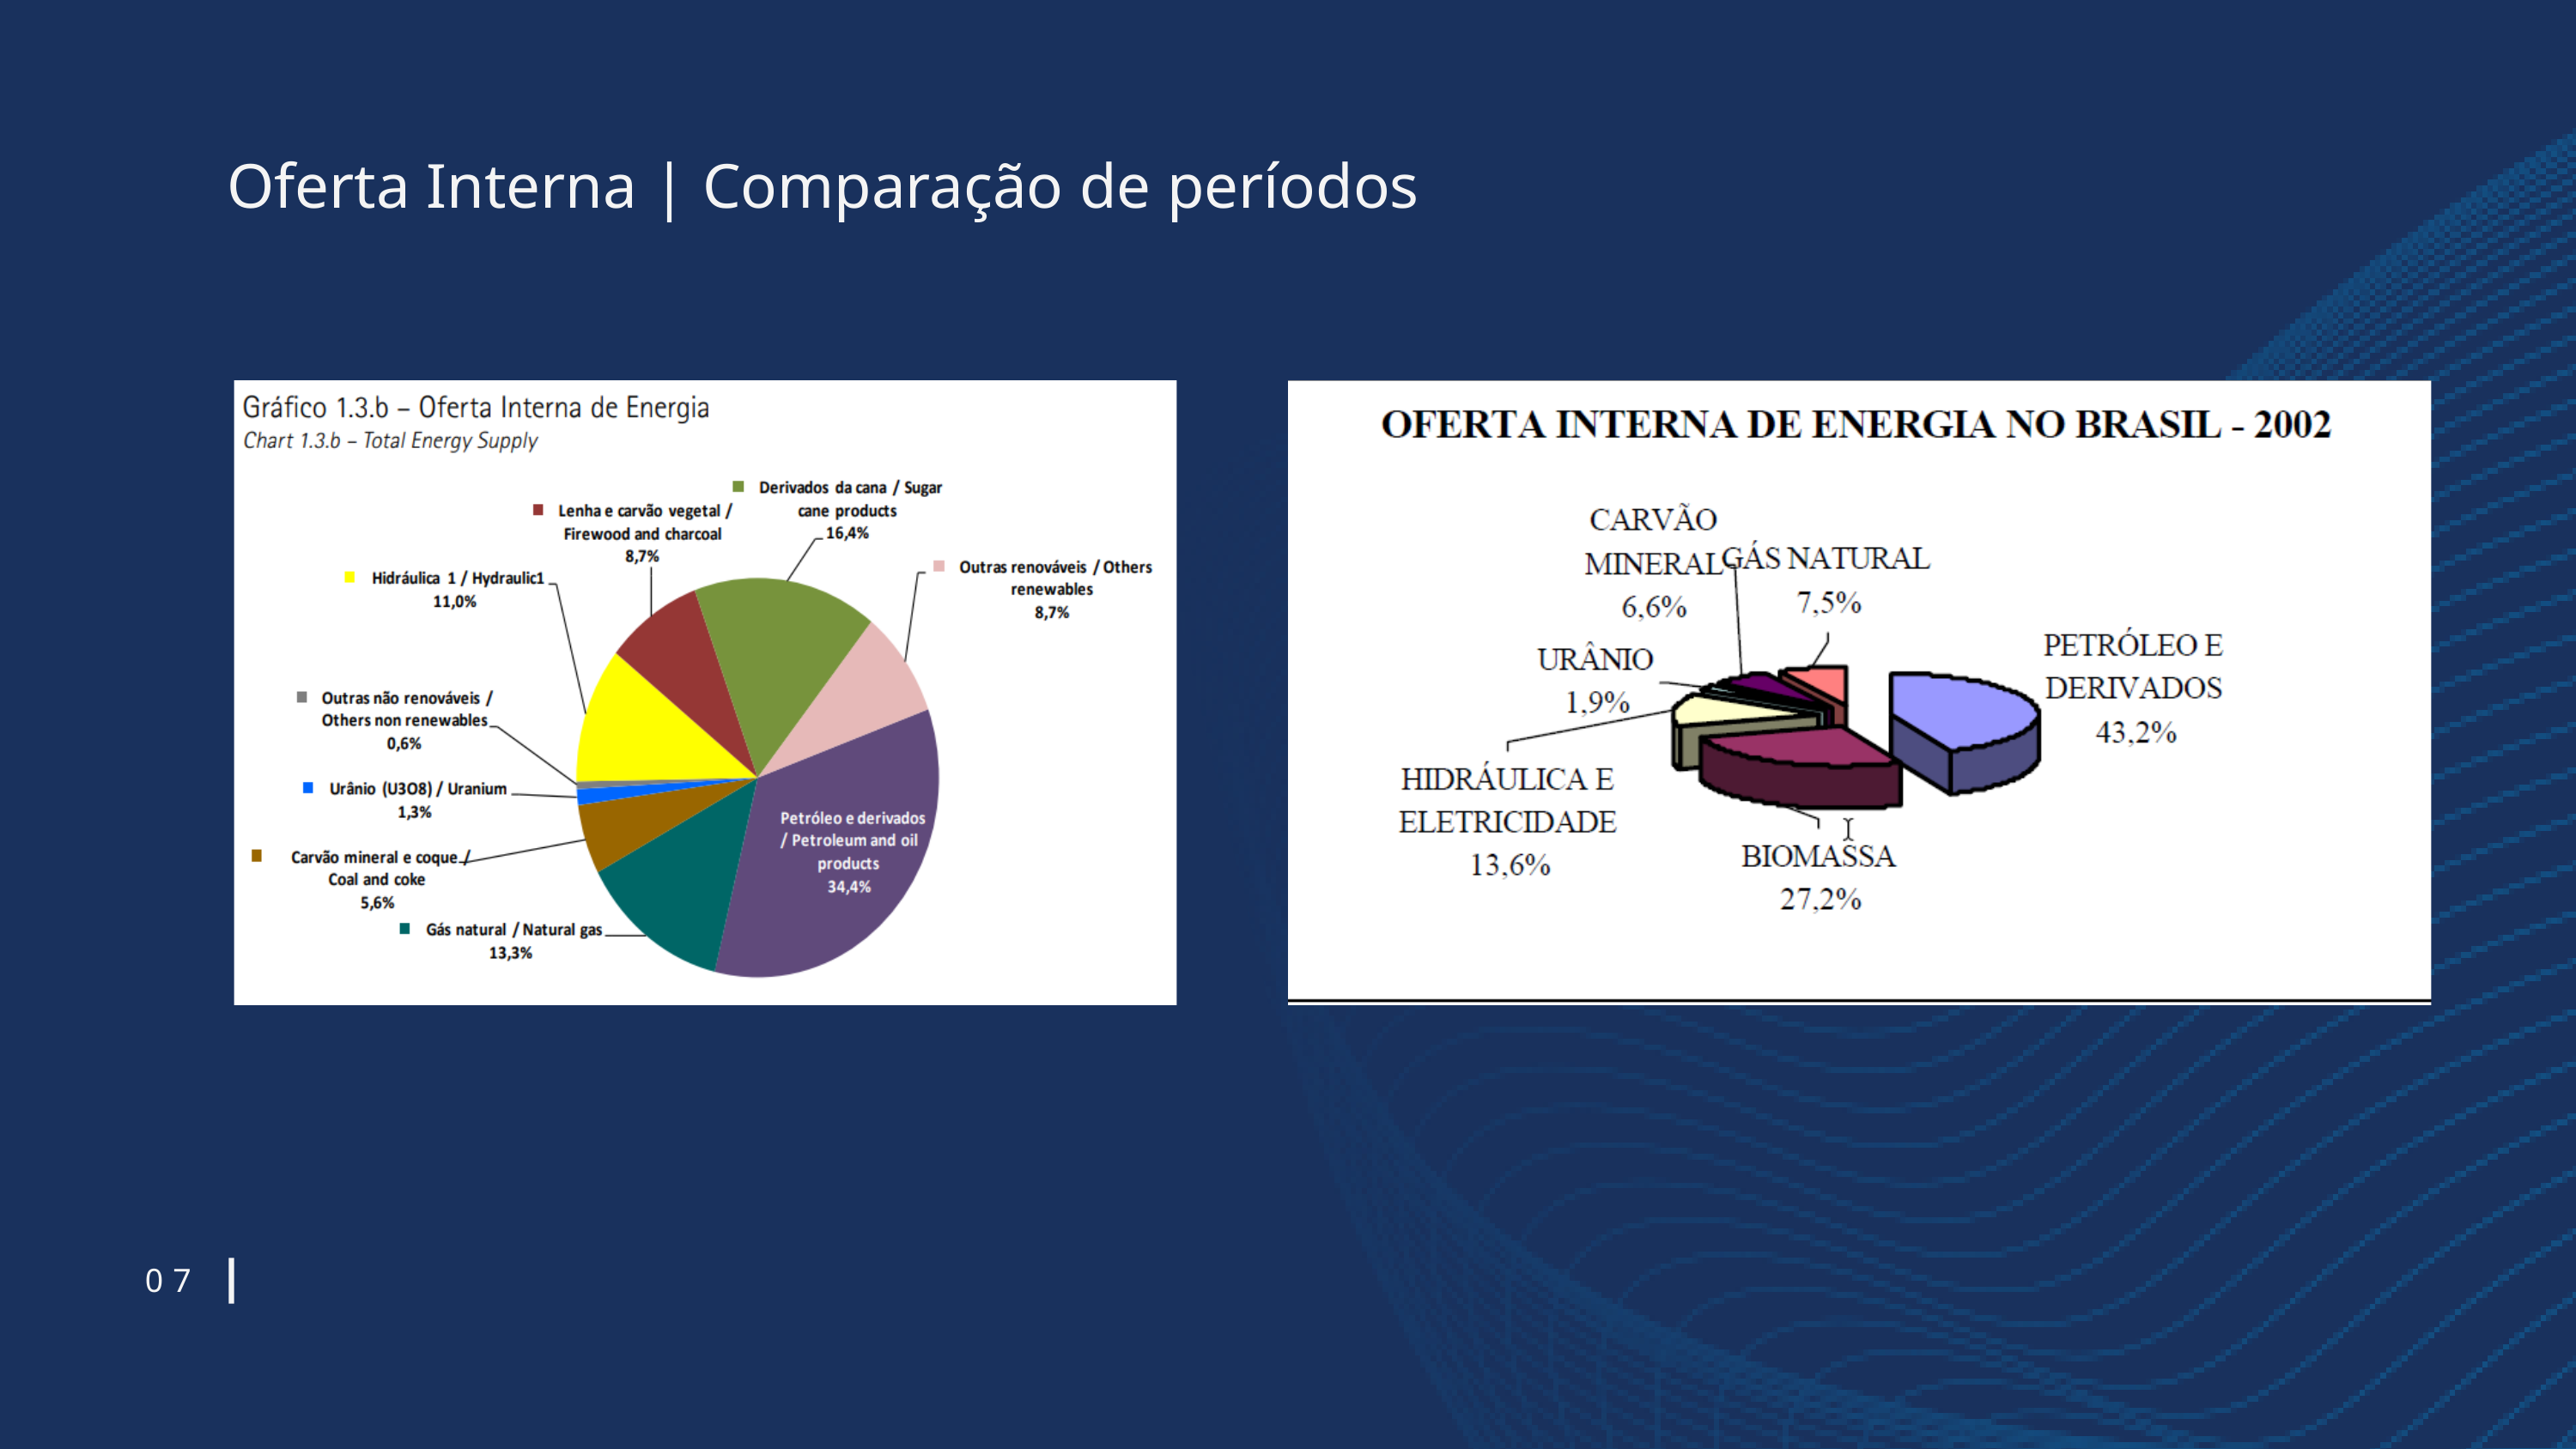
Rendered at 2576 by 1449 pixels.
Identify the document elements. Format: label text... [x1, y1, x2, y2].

text_box [234, 380, 1177, 1005]
text_box [1177, 106, 2576, 1449]
text_box Oferta Interna | Comparação de períodos [177, 135, 1470, 221]
text_box [1288, 380, 2432, 1005]
text_box 07 [144, 1253, 210, 1344]
